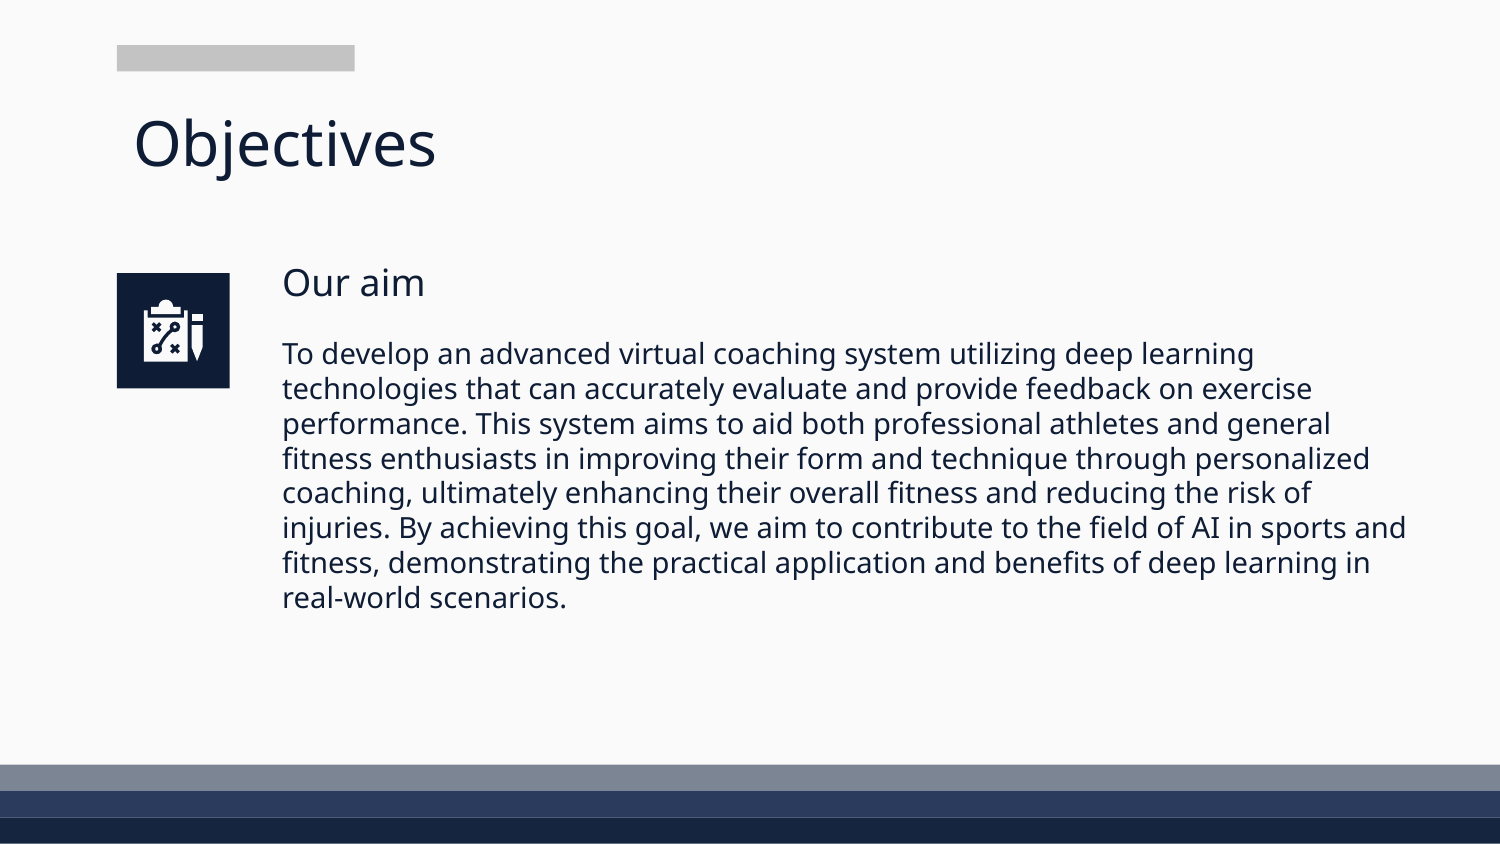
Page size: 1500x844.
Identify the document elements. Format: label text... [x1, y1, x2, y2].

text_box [143, 299, 203, 362]
title Objectives [118, 88, 1382, 183]
text_box [116, 273, 230, 389]
subtitle To develop an advanced virtual coaching system utilizing deep learning technologies that can accurately evaluate and provide feedback on exercise performance. This system aims to aid both professional athletes and general fitness enthusiasts in improving their form and technique through personalized coaching, ultimately enhancing their overall fitness and reducing the risk of injuries. By achieving this goal, we aim to contribute to the field of AI in sports and fitness, demonstrating the practical application and benefits of deep learning in real-world scenarios. [267, 320, 1433, 626]
subtitle Our aim [267, 260, 1296, 319]
